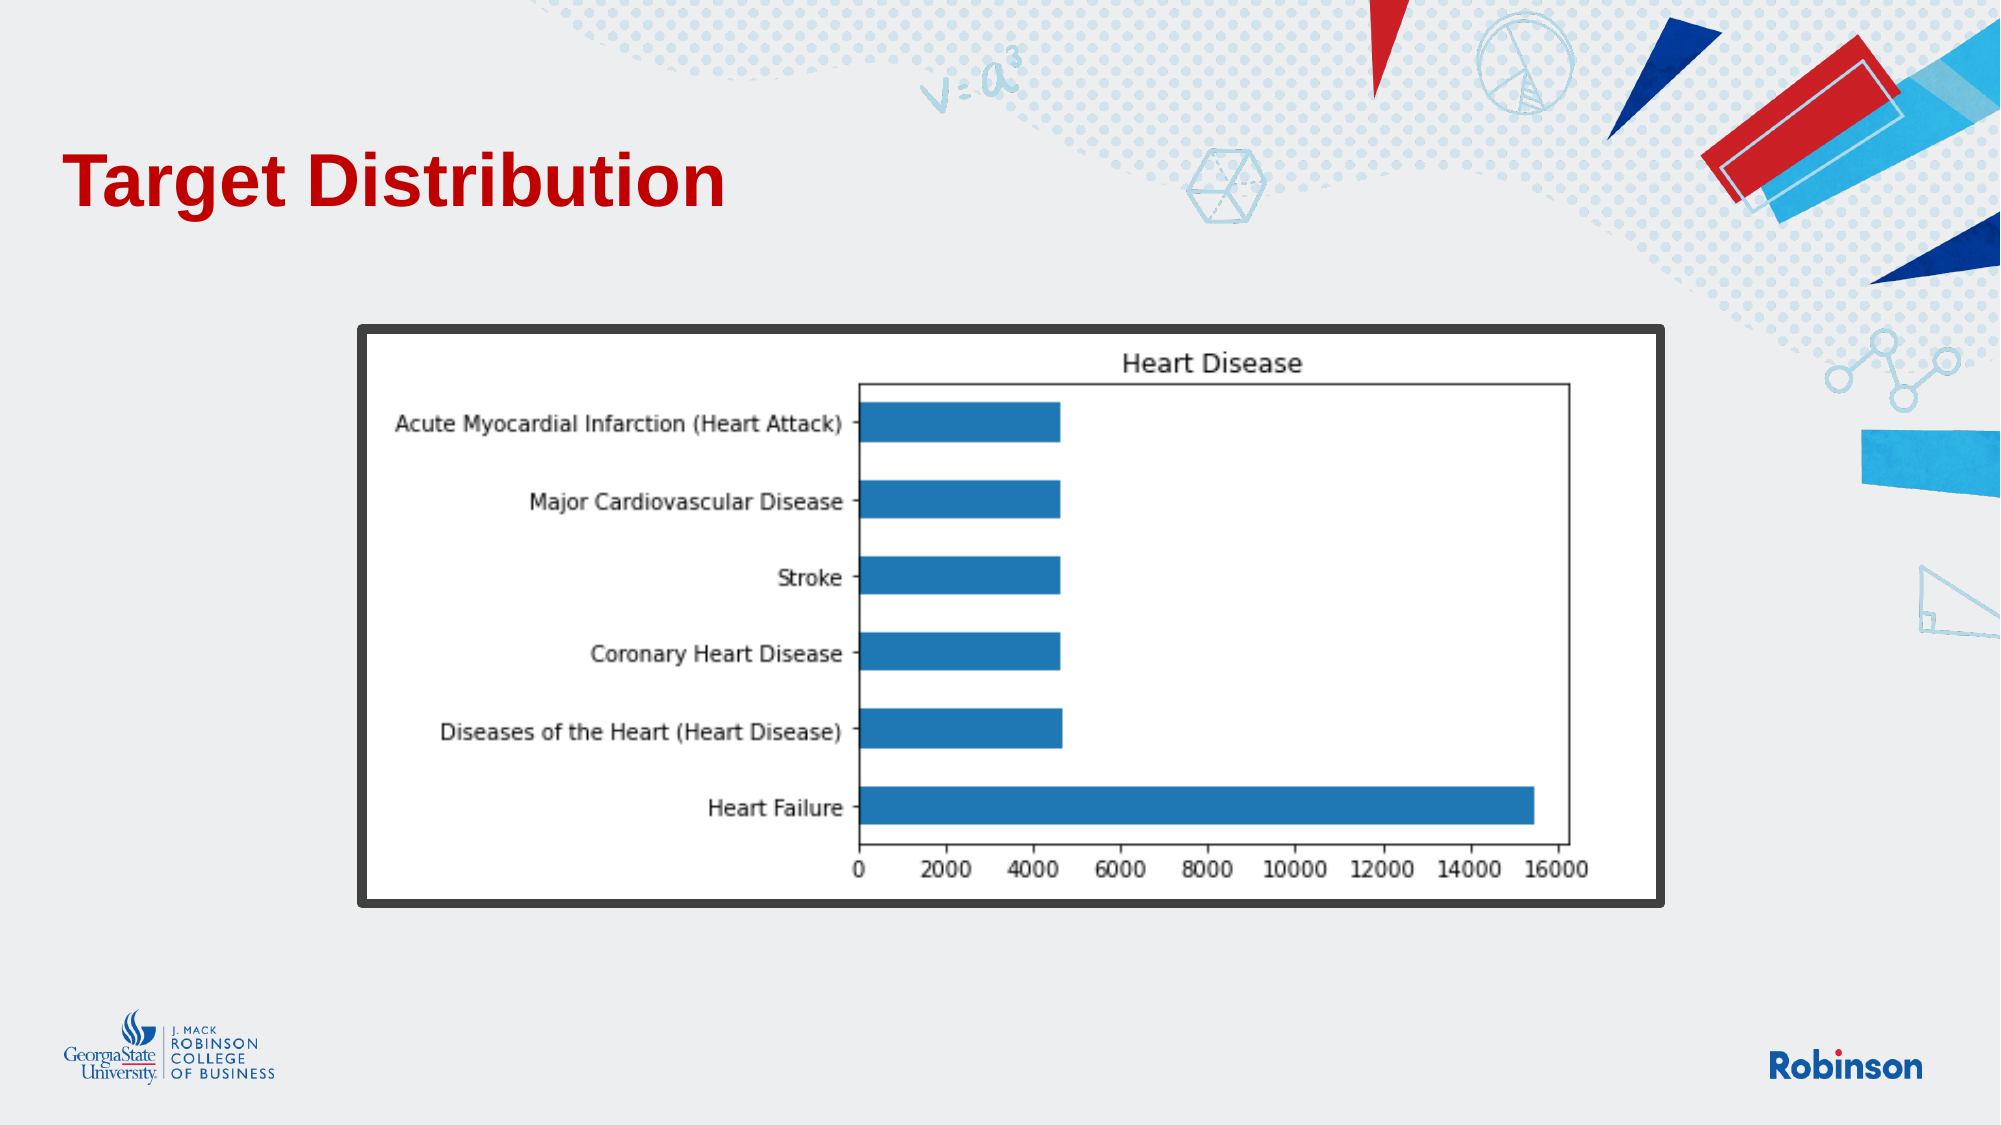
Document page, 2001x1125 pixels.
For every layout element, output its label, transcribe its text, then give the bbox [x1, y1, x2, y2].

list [366, 333, 1656, 899]
picture [0, 0, 2000, 1125]
title Target Distribution [62, 141, 1938, 223]
